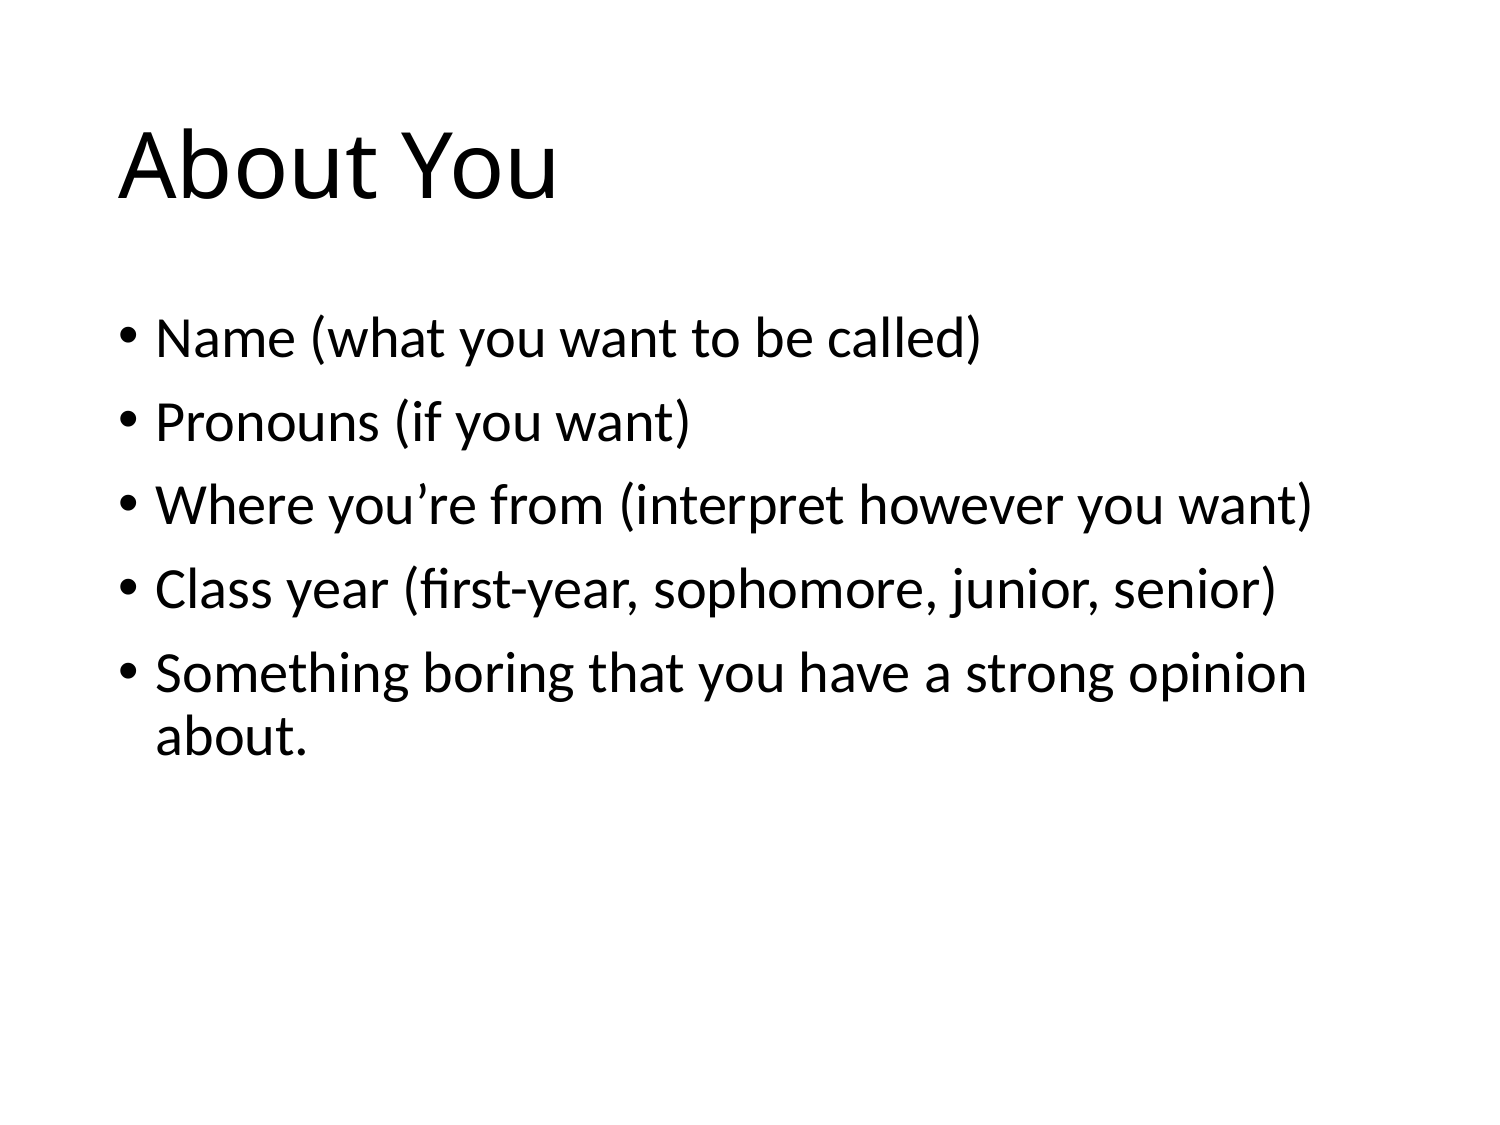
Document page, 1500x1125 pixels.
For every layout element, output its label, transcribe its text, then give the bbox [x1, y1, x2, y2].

list Name (what you want to be called) Pronouns (if you want) Where you’re from (interpret however you want) Class year (first-year, sophomore, junior, senior) Something boring that you have a strong opinion about. [103, 299, 1397, 1014]
title About You [103, 59, 1397, 278]
